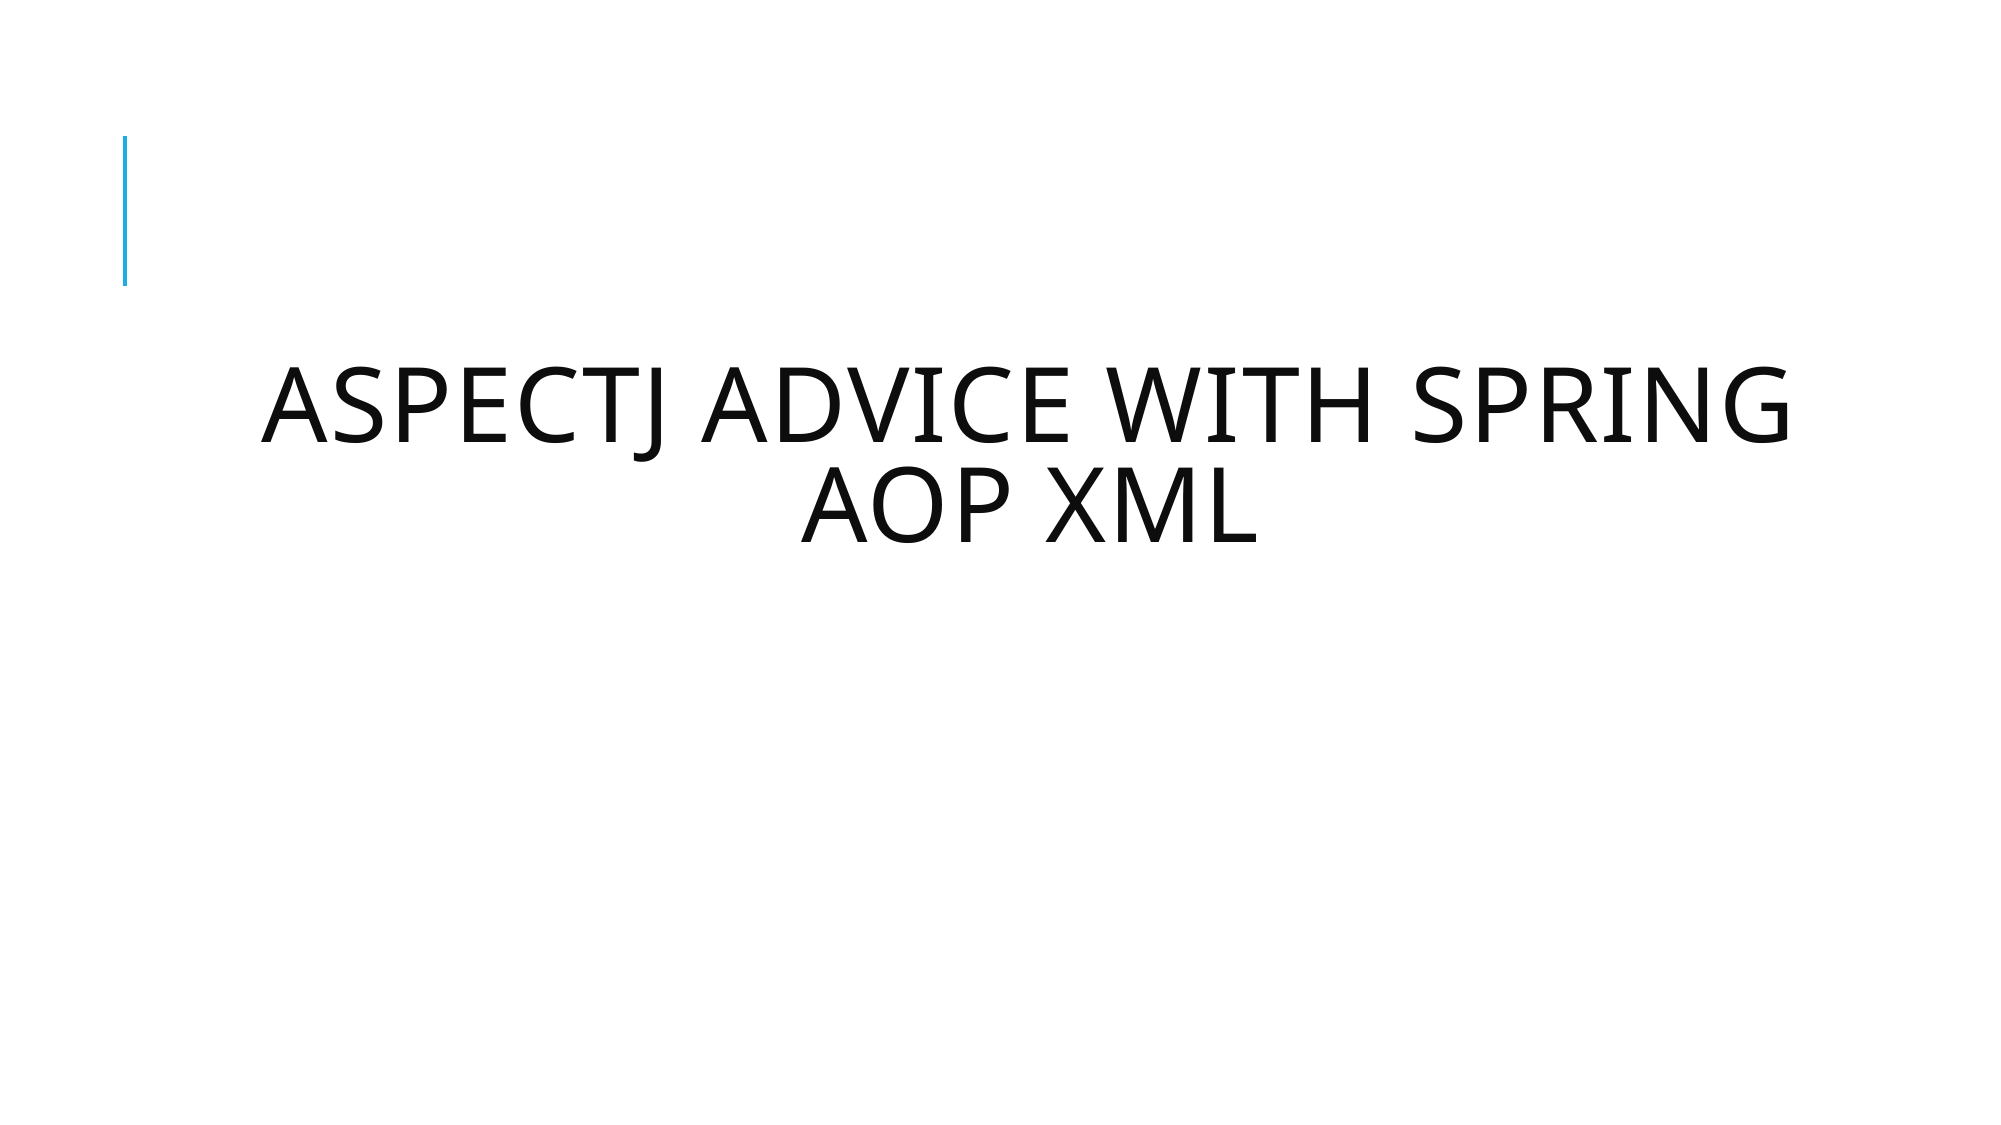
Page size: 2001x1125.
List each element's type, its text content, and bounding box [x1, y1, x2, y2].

title AspectJ advice with spring AOP xml [205, 343, 1856, 582]
